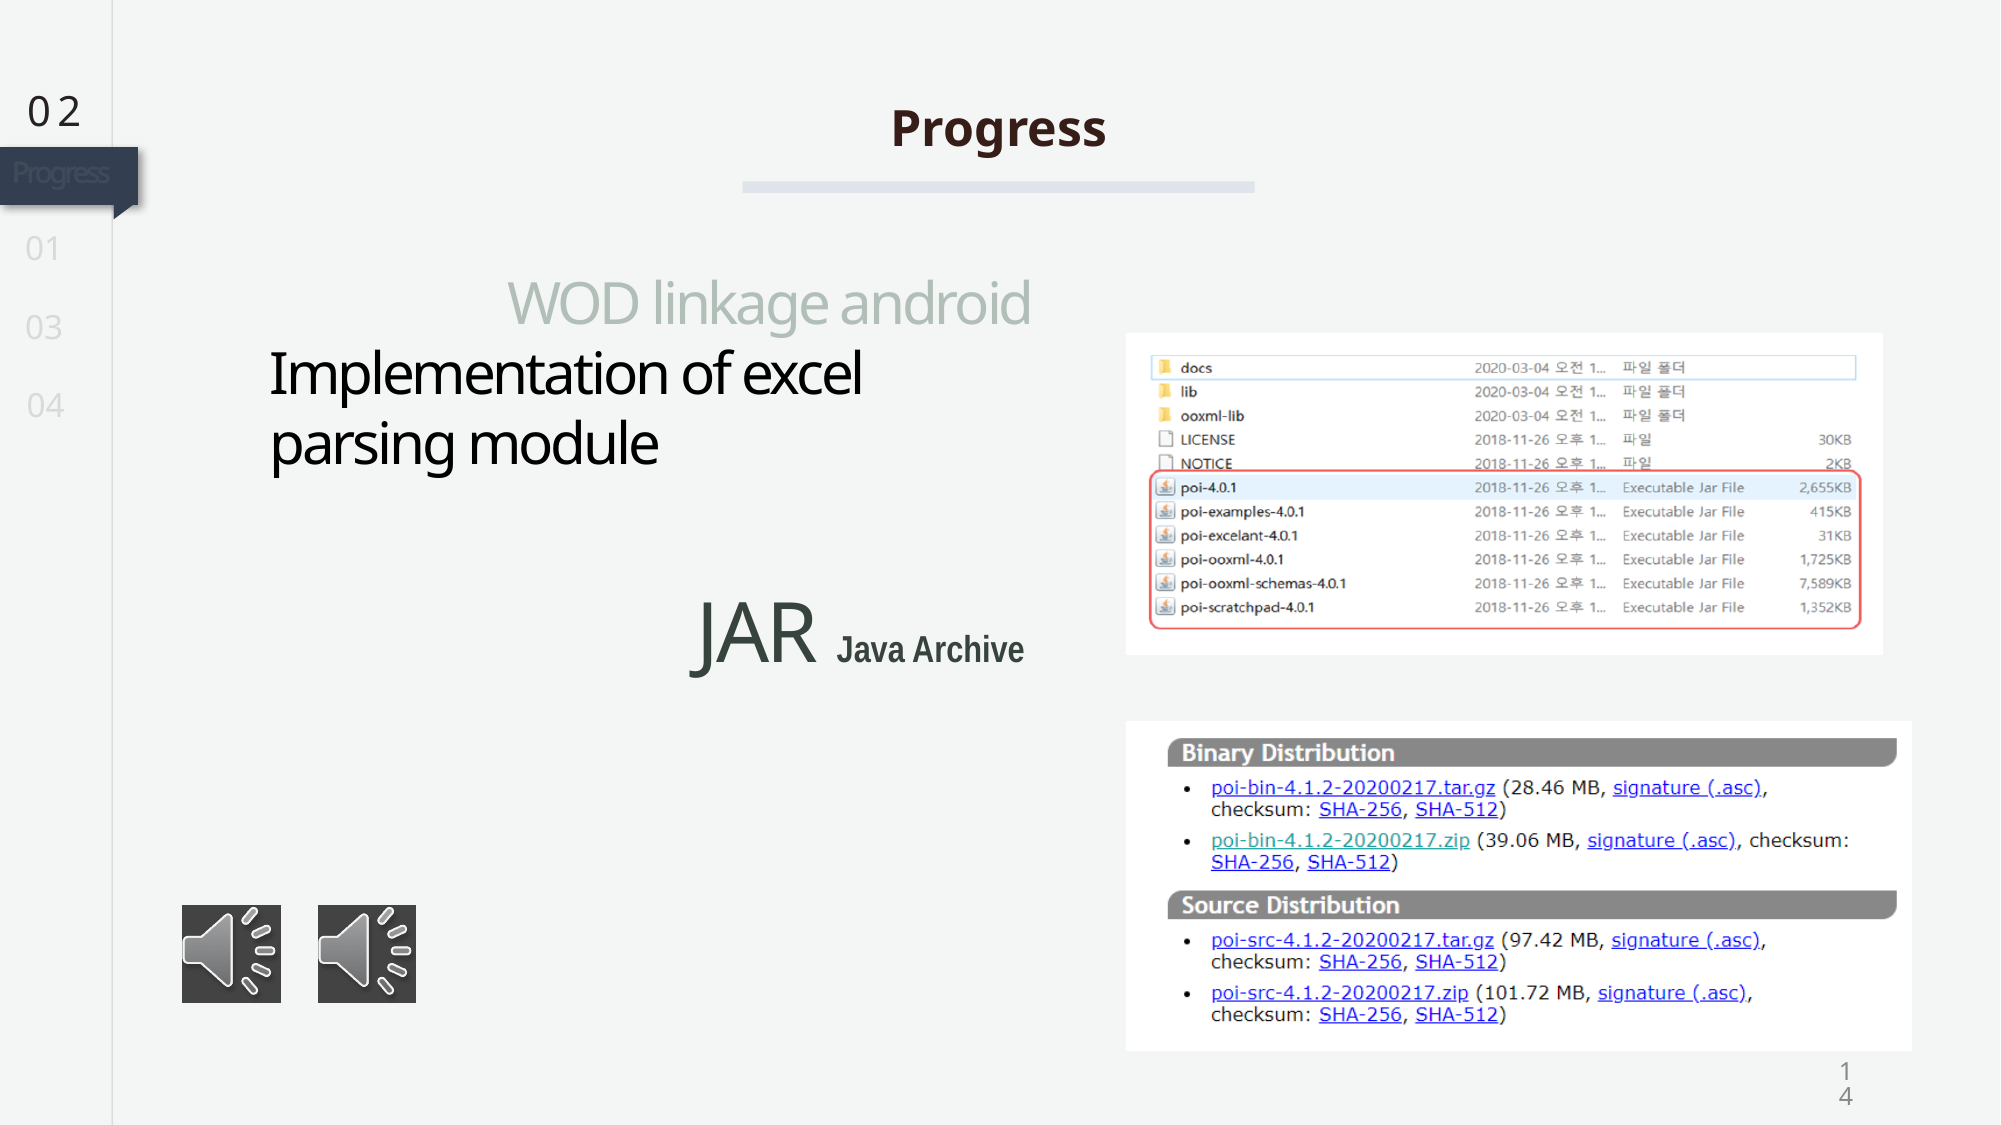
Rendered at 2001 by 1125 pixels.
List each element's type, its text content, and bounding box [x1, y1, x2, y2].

text_box 01 [17, 219, 92, 275]
text_box Progress [0, 146, 452, 196]
picture [181, 903, 282, 1005]
text_box WOD linkage android Implementation of excel parsing module [262, 258, 1042, 484]
slide_number 14 [1831, 1051, 1864, 1096]
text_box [742, 88, 1255, 194]
text_box 03 [17, 298, 92, 354]
picture [1125, 333, 1884, 655]
text_box 04 [19, 376, 93, 432]
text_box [0, 147, 138, 218]
picture [1125, 720, 1912, 1051]
text_box JAR Java Archive [262, 571, 1042, 757]
picture [316, 903, 418, 1005]
text_box 02 [0, 77, 418, 143]
